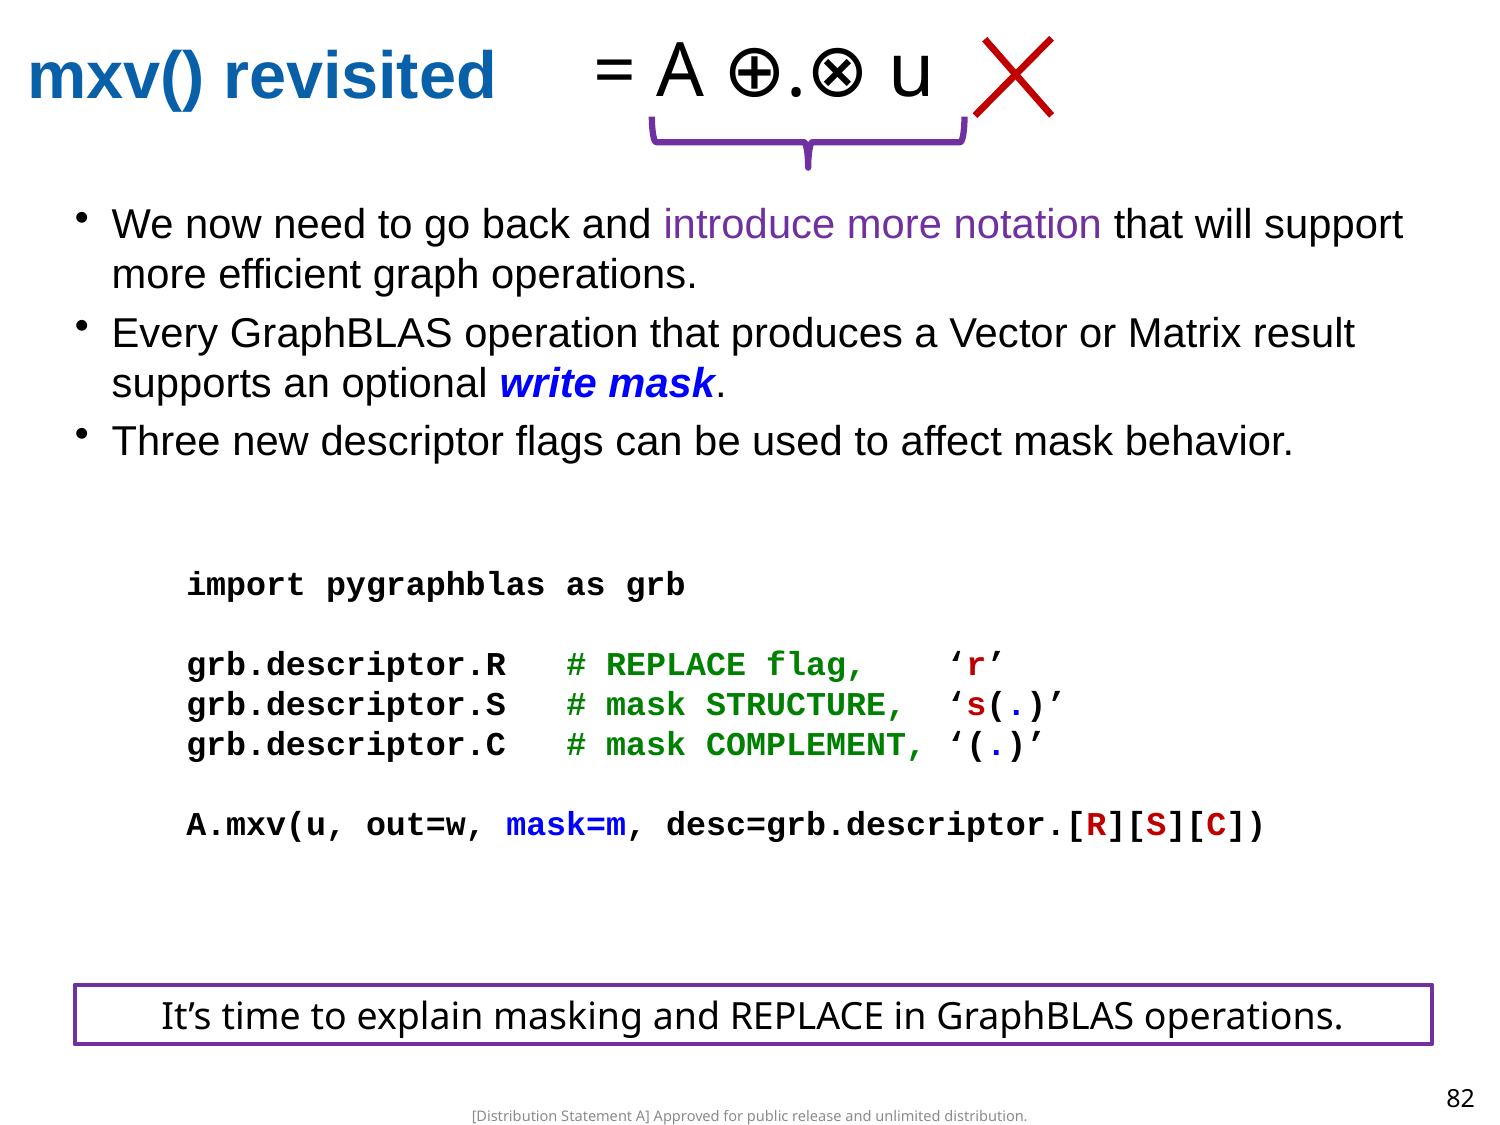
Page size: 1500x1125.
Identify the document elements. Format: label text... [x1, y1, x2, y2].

title mxv() revisited [27, 31, 514, 178]
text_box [974, 37, 1052, 116]
slide_number 82 [1431, 1074, 1500, 1125]
text_box It’s time to explain masking and REPLACE in GraphBLAS operations. [74, 984, 1432, 1045]
list We now need to go back and introduce more notation that will support more efficient graph operations. Every GraphBLAS operation that produces a Vector or Matrix result supports an optional write mask. Three new descriptor flags can be used to affect mask behavior. [74, 196, 1427, 459]
text_box [651, 116, 965, 168]
